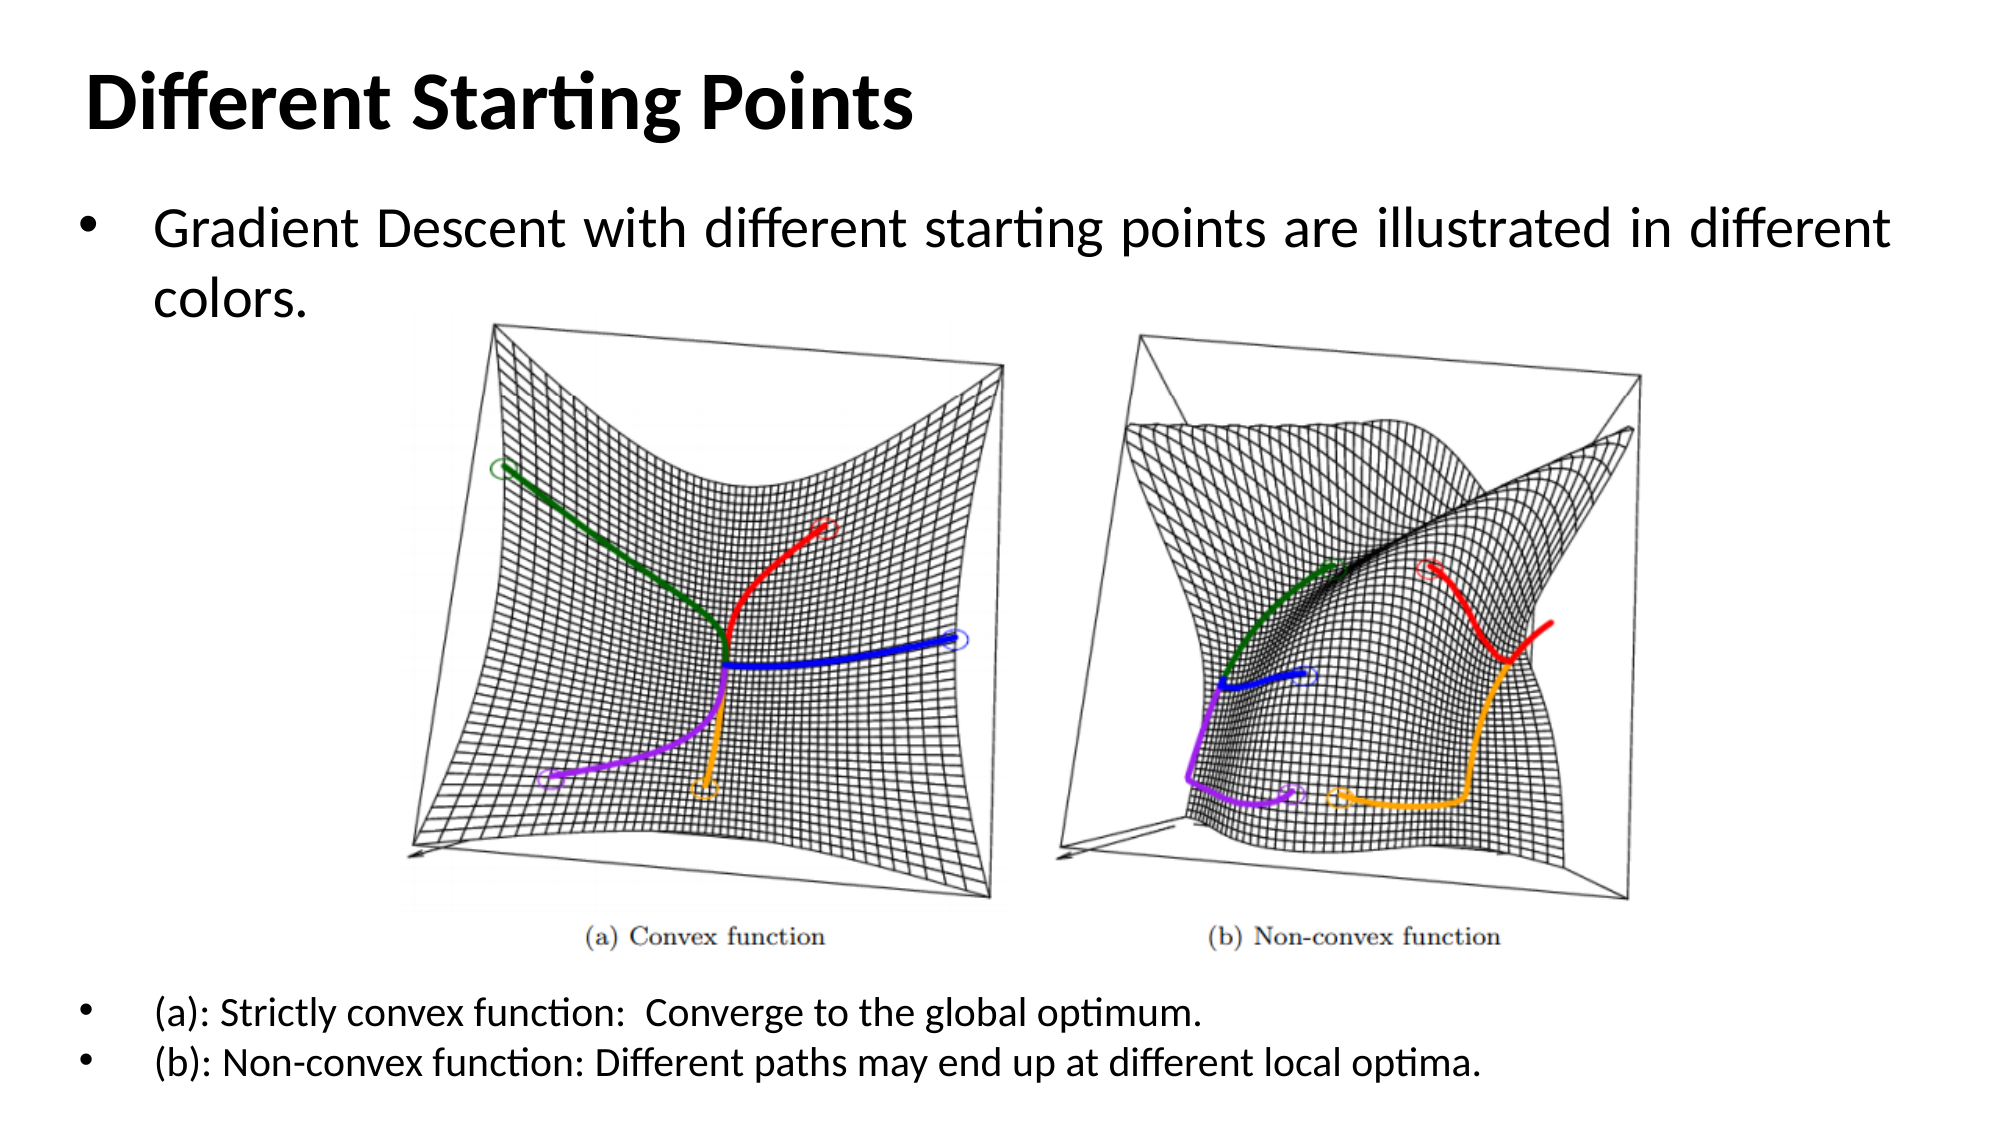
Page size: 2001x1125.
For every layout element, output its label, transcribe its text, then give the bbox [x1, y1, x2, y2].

text_box Gradient Descent with different starting points are illustrated in different colors. [64, 181, 1909, 337]
picture [390, 288, 1655, 959]
text_box Different Starting Points [70, 38, 949, 154]
text_box (a): Strictly convex function: Converge to the global optimum. (b): Non-convex function: Different paths may end up at different local optima. [64, 977, 1943, 1092]
